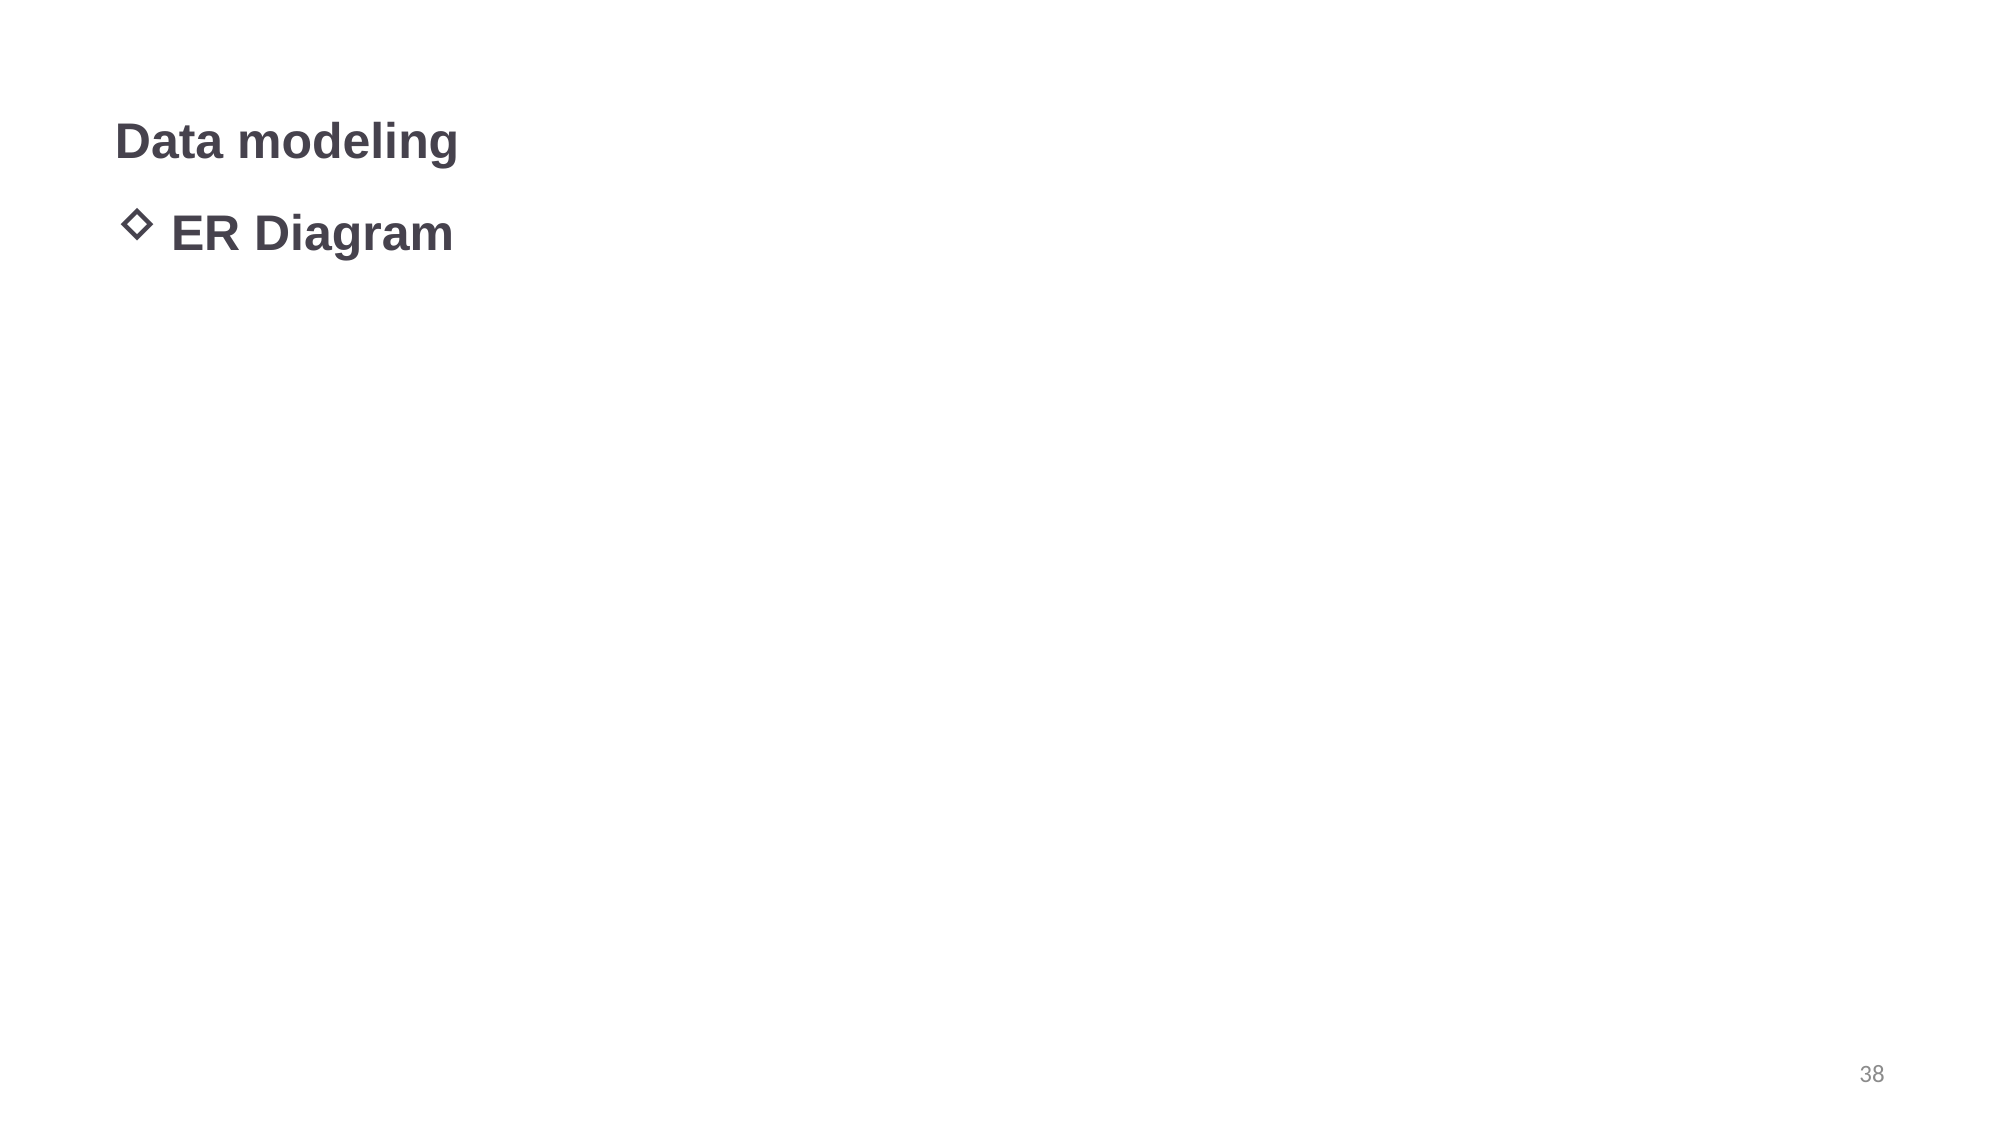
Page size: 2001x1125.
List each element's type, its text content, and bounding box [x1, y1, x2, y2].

list ER Diagram [99, 193, 1883, 1003]
slide_number 38 [1433, 1042, 1900, 1103]
title Data modeling [99, 44, 1696, 193]
